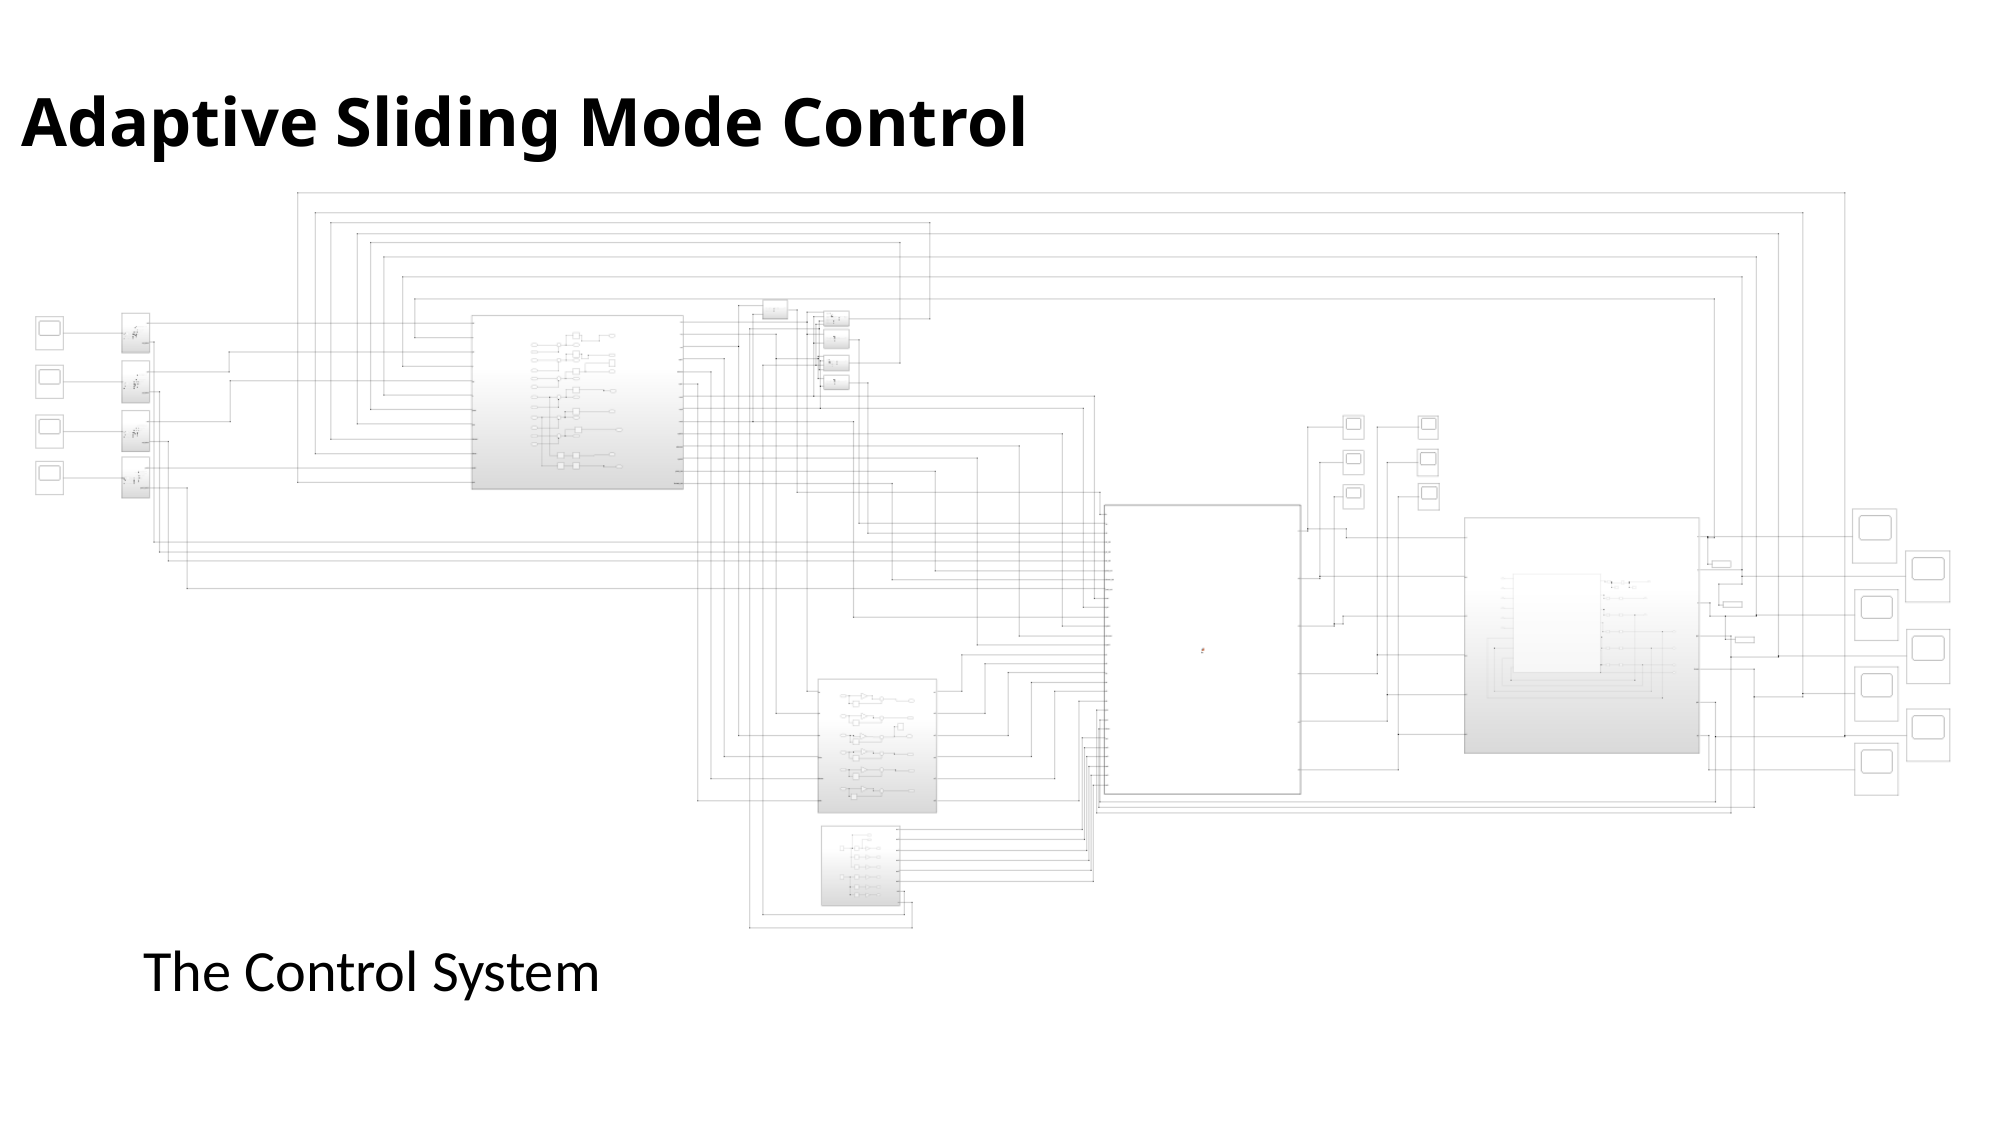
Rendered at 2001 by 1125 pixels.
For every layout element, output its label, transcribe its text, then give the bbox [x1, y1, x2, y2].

title Adaptive Sliding Mode Control [6, 10, 1260, 169]
picture [22, 168, 1978, 955]
text_box The Control System [128, 955, 856, 1010]
